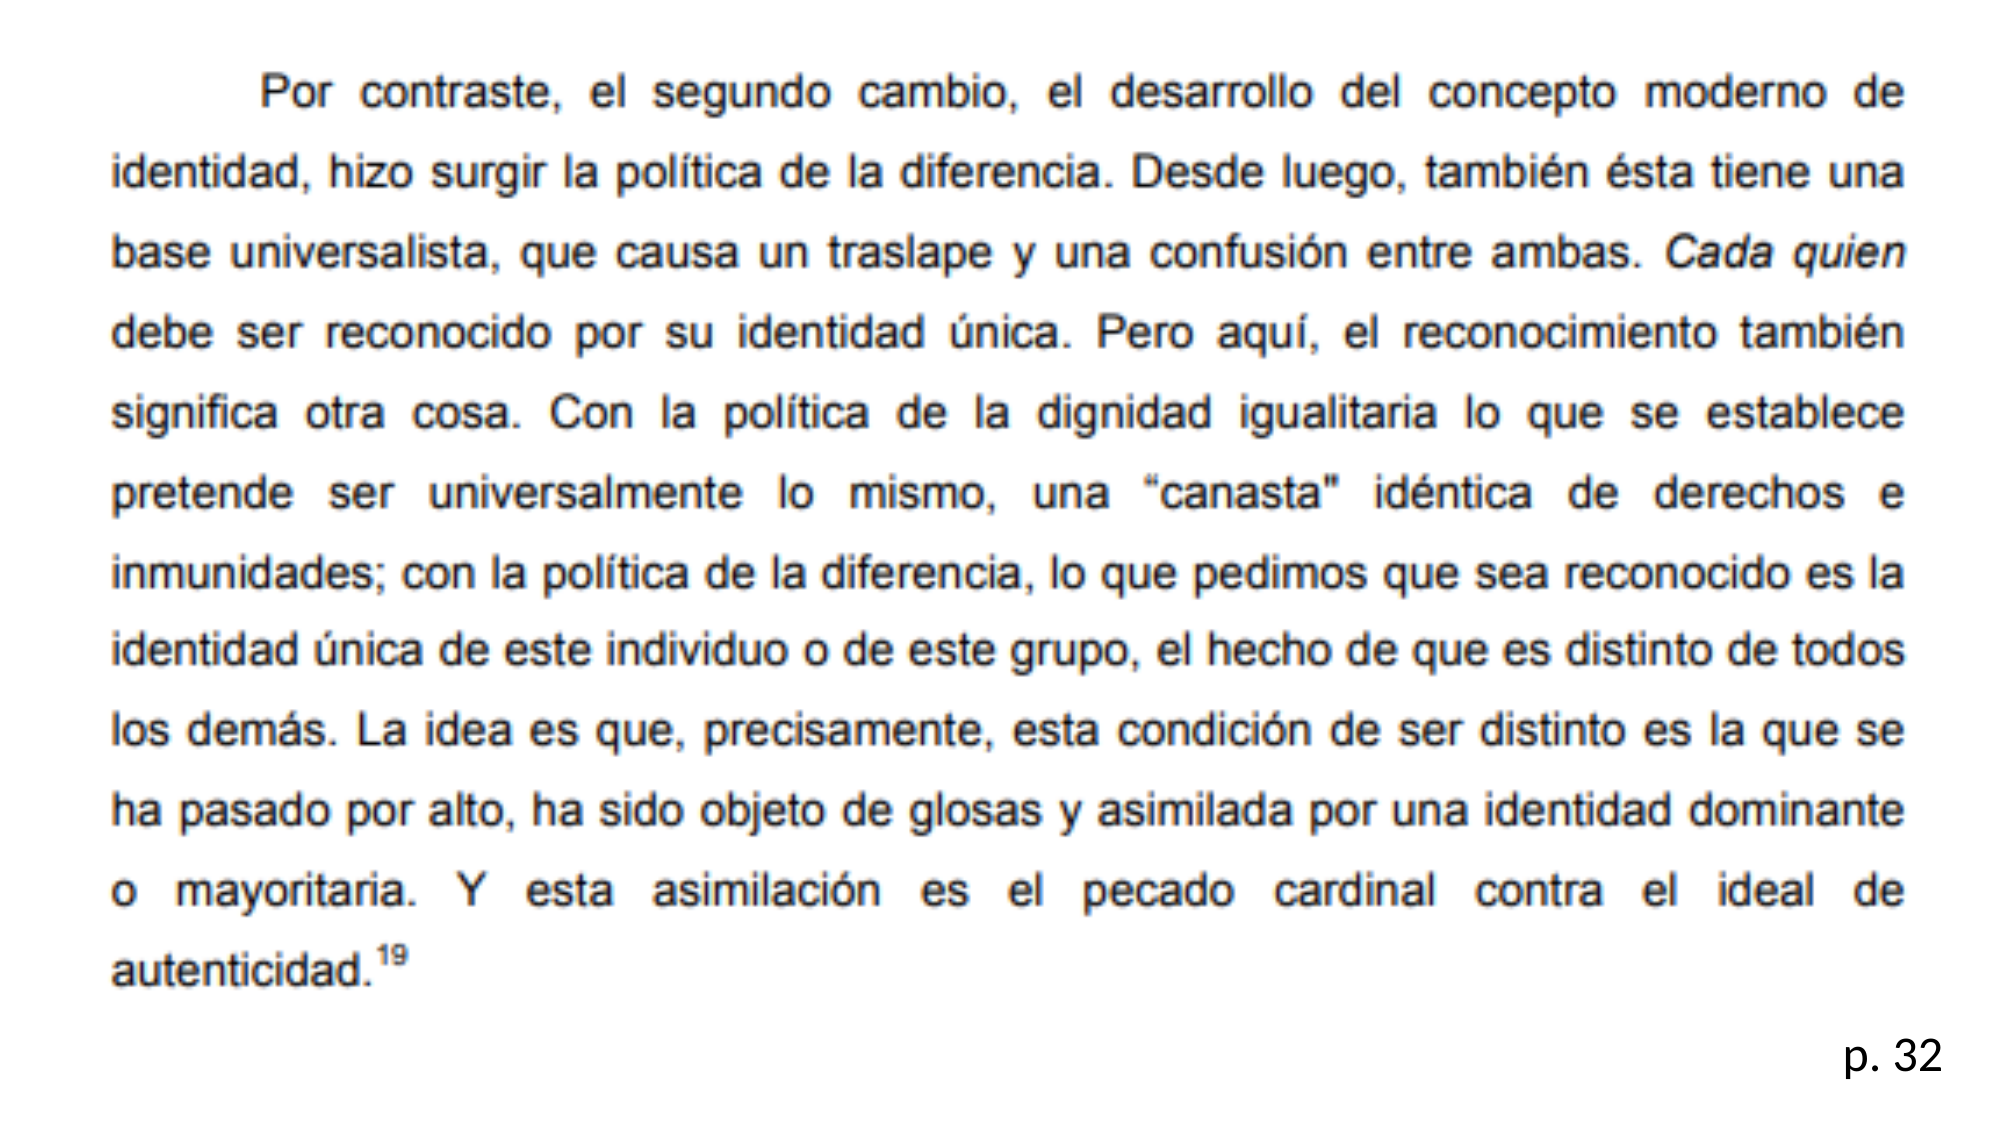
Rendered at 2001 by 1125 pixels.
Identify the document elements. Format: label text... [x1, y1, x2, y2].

picture [30, 63, 1950, 1015]
text_box p. 32 [1827, 1014, 1971, 1089]
